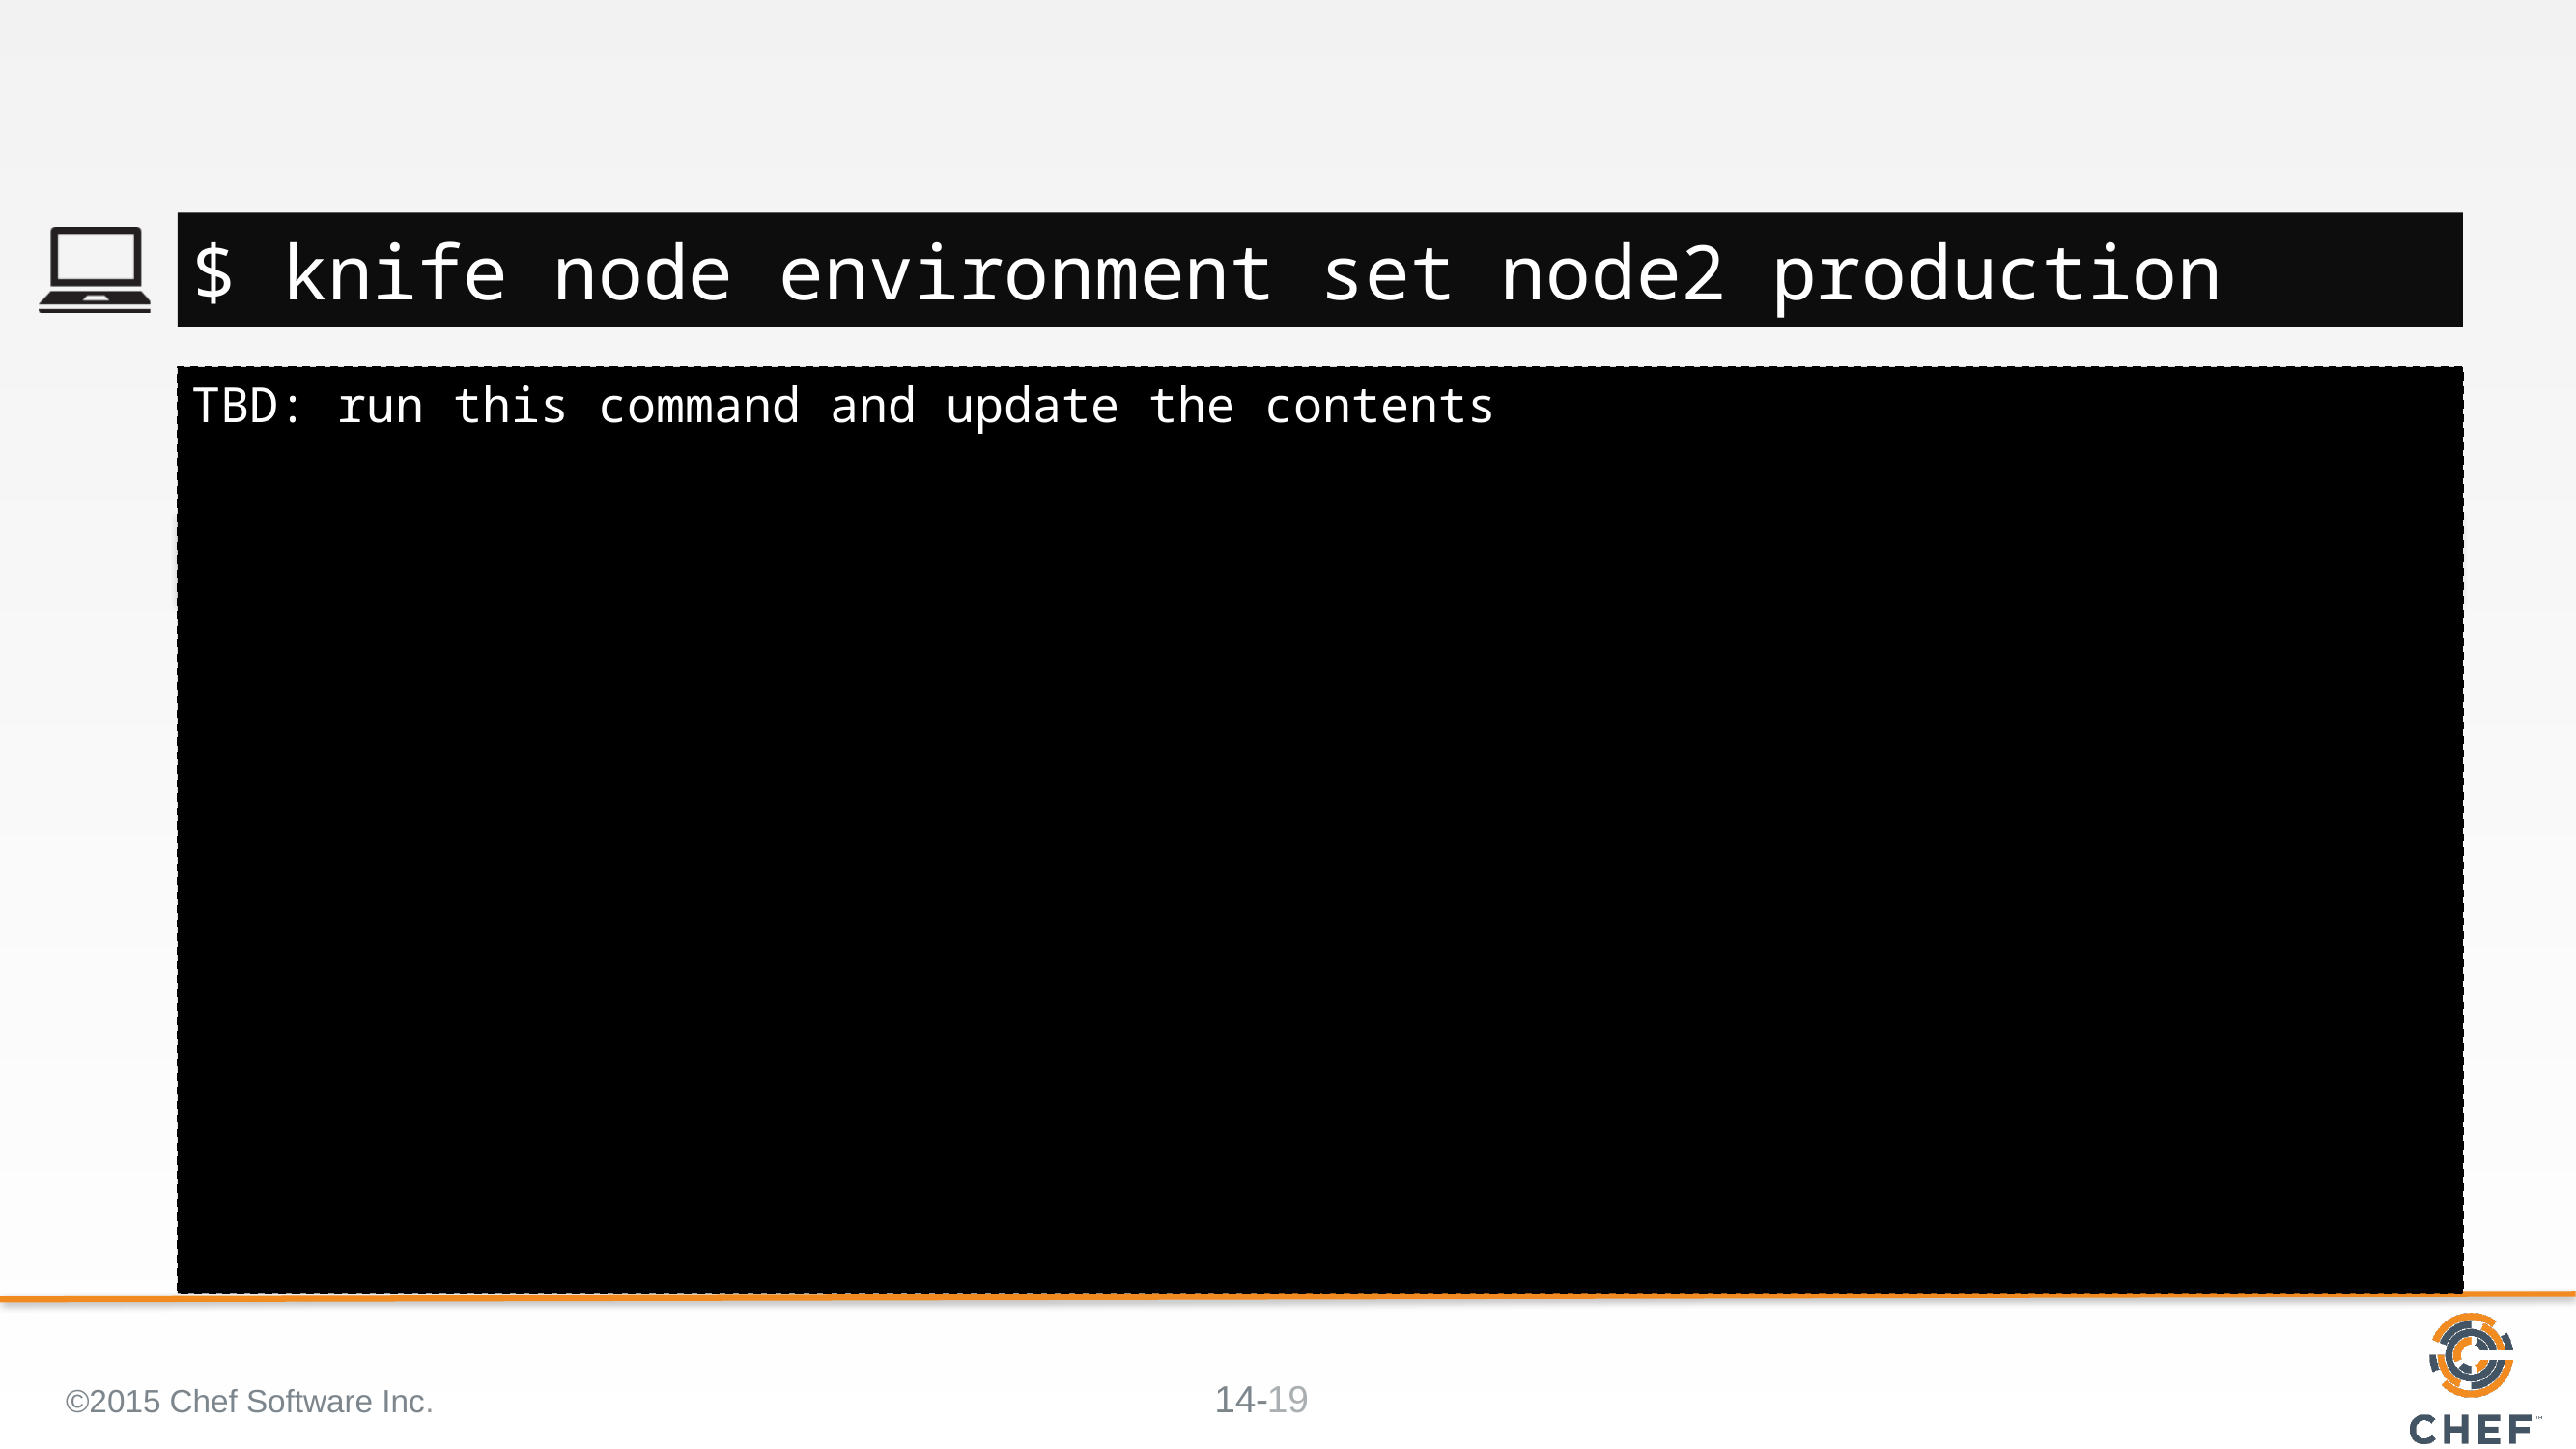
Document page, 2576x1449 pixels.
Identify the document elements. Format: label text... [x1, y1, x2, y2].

list TBD: run this command and update the contents [177, 366, 2464, 1294]
picture [2399, 1297, 2550, 1449]
list $ knife node environment set node2 production [177, 212, 2463, 327]
footer ©2015 Chef Software Inc. [51, 1359, 952, 1440]
slide_number 19 [998, 1359, 1578, 1437]
